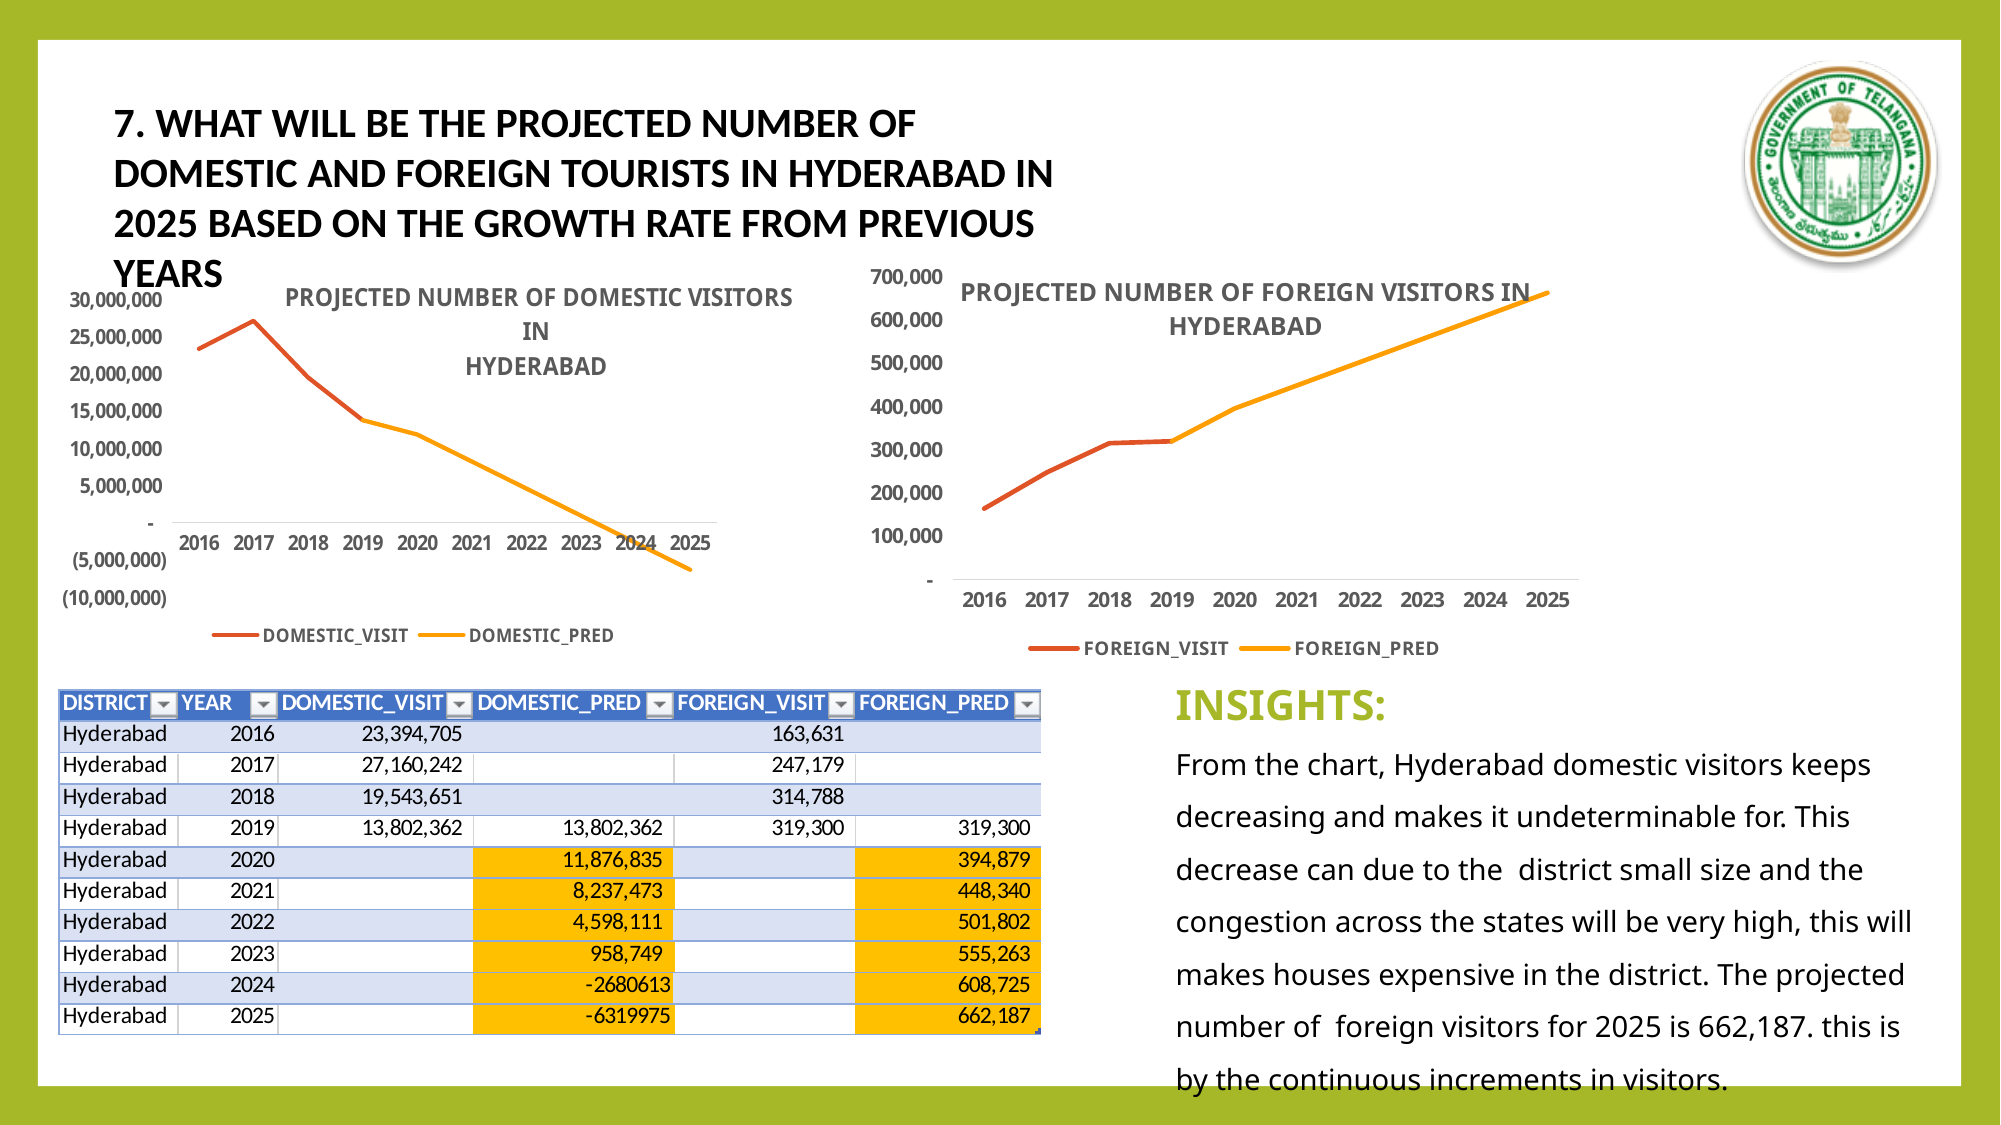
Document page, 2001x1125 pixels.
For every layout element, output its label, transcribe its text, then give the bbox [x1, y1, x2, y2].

chart [57, 255, 799, 655]
text_box 7. WHAT WILL BE THE PROJECTED NUMBER OF DOMESTIC AND FOREIGN TOURISTS IN HYDERABAD IN 2025 BASED ON THE GROWTH RATE FROM PREVIOUS YEARS [98, 88, 1124, 304]
text_box INSIGHTS: From the chart, Hyderabad domestic visitors keeps decreasing and makes it undeterminable for. This decrease can due to the district small size and the congestion across the states will be very high, this will makes houses expensive in the district. The projected number of foreign visitors for 2025 is 662,187. this is by the continuous increments in visitors. [1160, 671, 1942, 1104]
chart [859, 255, 1611, 668]
picture [57, 688, 1043, 1037]
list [1740, 60, 1943, 273]
